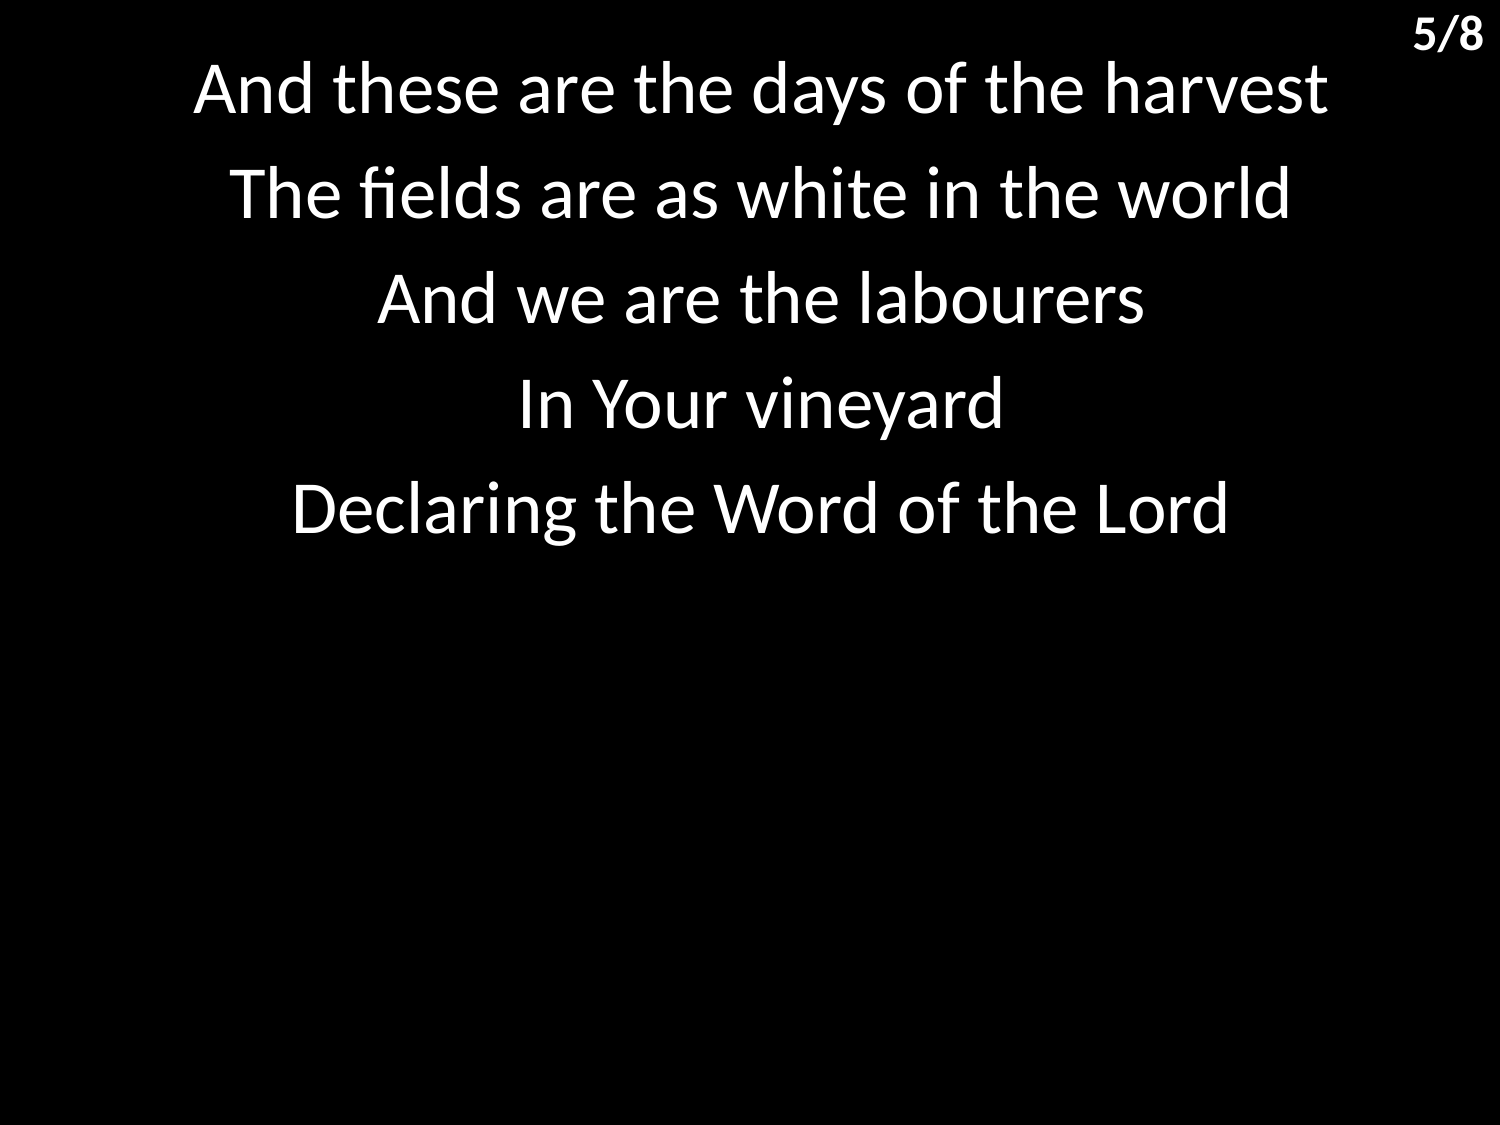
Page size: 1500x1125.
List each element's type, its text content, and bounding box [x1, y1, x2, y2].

text_box 5/8 [1397, 0, 1500, 68]
subtitle And these are the days of the harvest The fields are as white in the world And we are the labourers In Your vineyard Declaring the Word of the Lord [53, 30, 1471, 1094]
